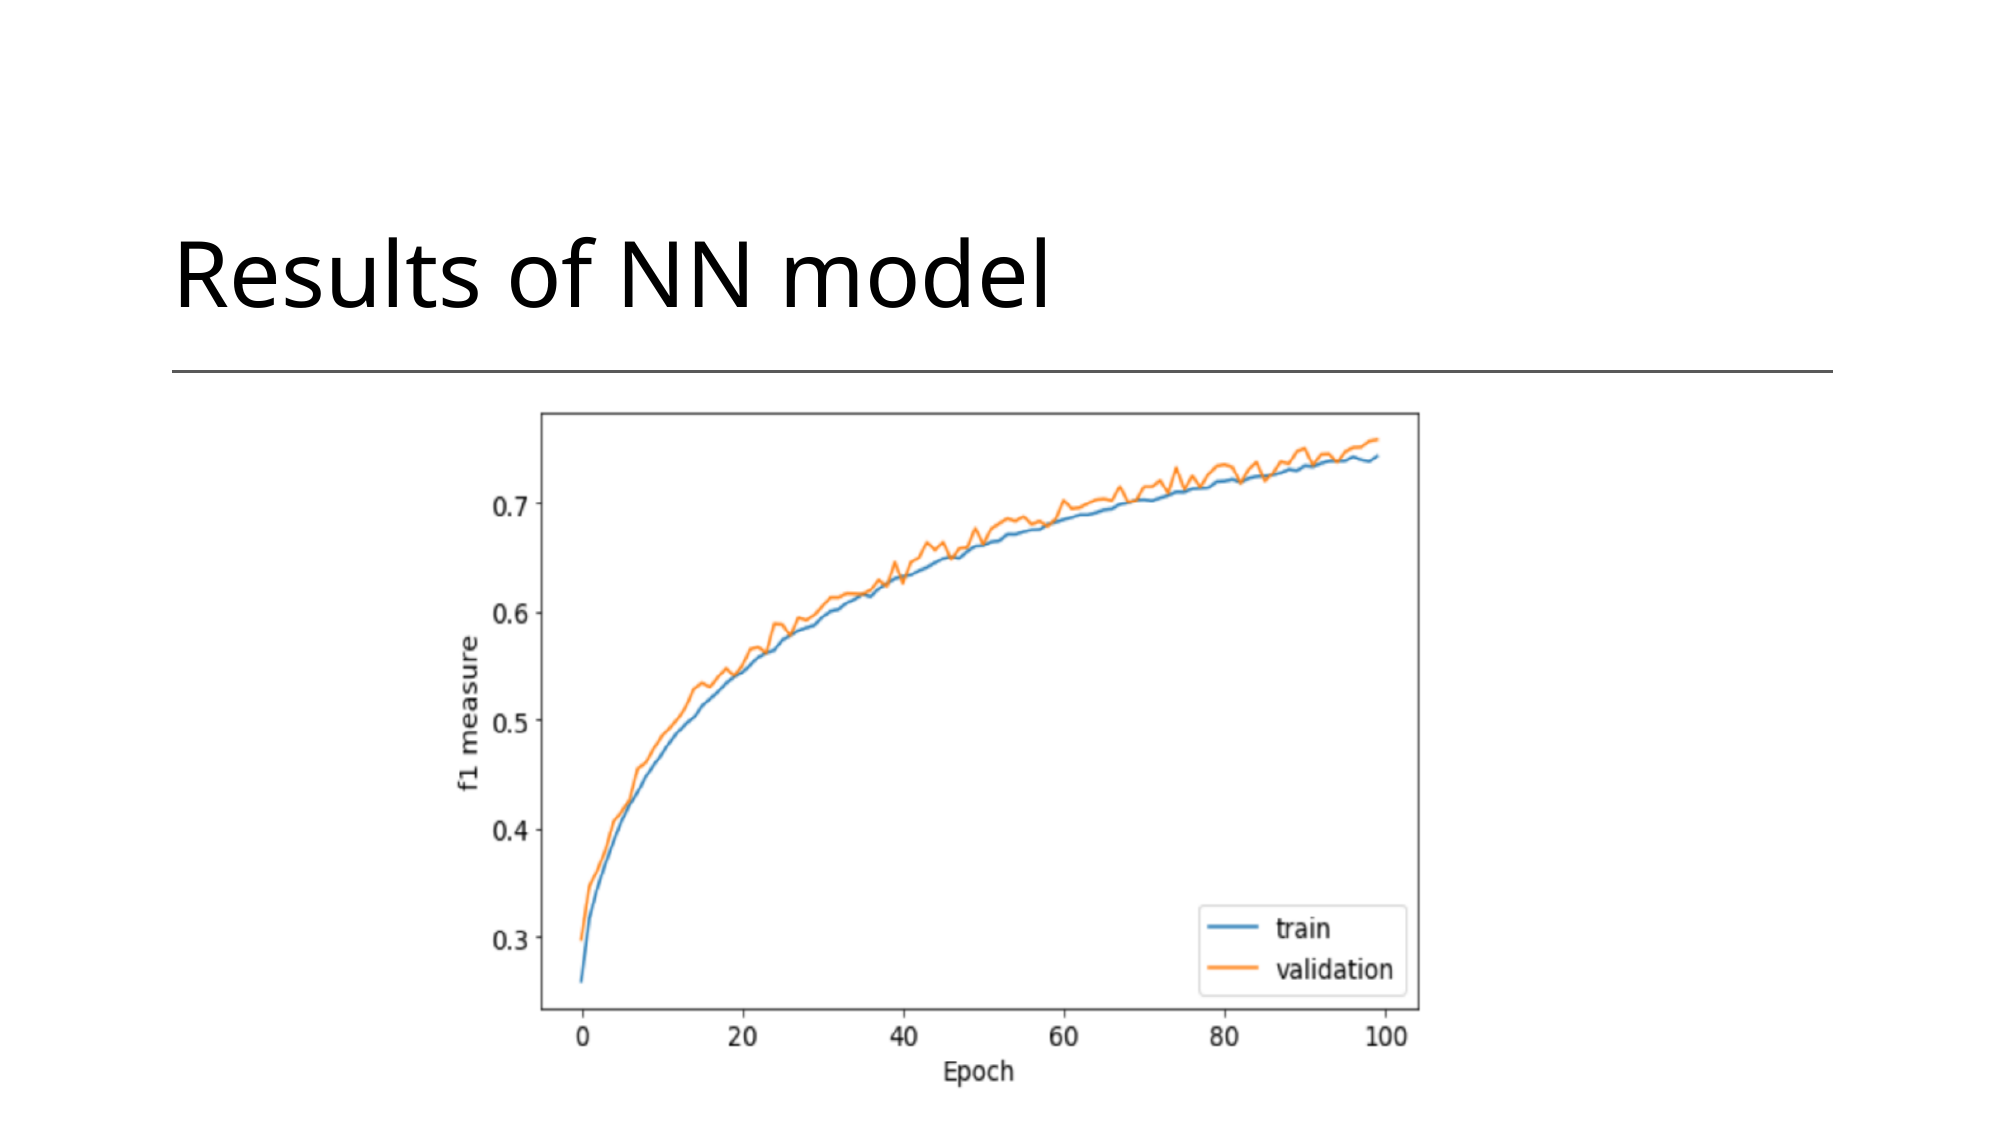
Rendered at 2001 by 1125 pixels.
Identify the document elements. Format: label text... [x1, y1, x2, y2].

title Results of NN model [157, 160, 1895, 335]
picture [441, 402, 1443, 1105]
